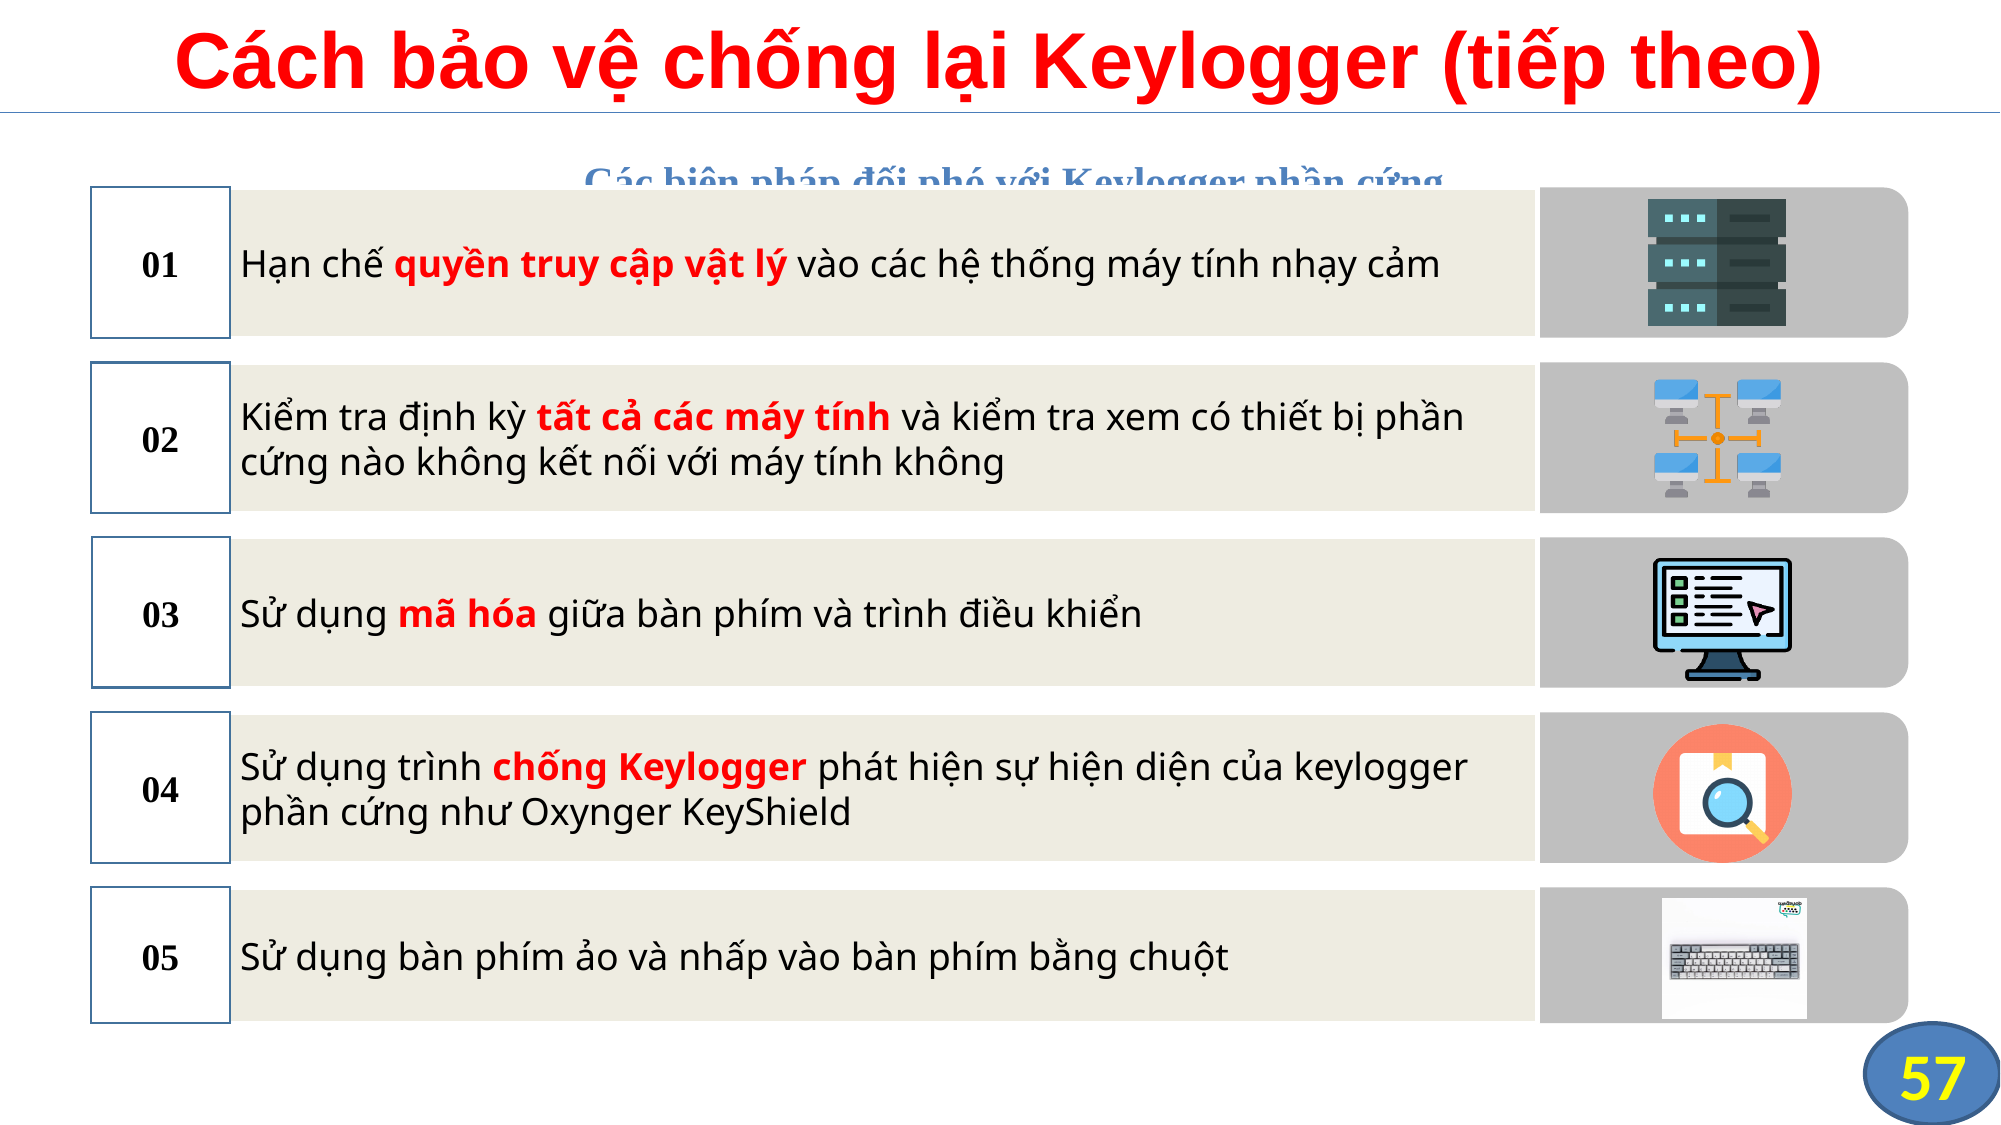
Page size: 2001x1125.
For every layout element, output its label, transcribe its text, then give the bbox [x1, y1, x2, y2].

picture [1648, 199, 1786, 327]
picture [1653, 555, 1792, 684]
text_box [1538, 712, 1909, 863]
text_box [1538, 187, 1909, 338]
text_box [116, 362, 1909, 514]
text_box 03 [91, 537, 230, 688]
text_box Sử dụng trình chống Keylogger phát hiện sự hiện diện của keylogger phần cứng như Oxynger KeyShield [230, 712, 1538, 863]
text_box 02 [91, 362, 230, 513]
text_box 05 [91, 887, 230, 1024]
text_box 01 [91, 187, 230, 338]
slide_number 57 [1866, 1023, 2000, 1125]
text_box Các biện pháp đối phó với Keylogger phần cứng [462, 114, 1566, 187]
text_box Sử dụng mã hóa giữa bàn phím và trình điều khiển [230, 537, 1538, 688]
text_box Hạn chế quyền truy cập vật lý vào các hệ thống máy tính nhạy cảm [230, 187, 1538, 338]
text_box [1538, 887, 1909, 1024]
picture [1653, 724, 1793, 864]
picture [1647, 373, 1787, 503]
text_box Sử dụng bàn phím ảo và nhấp vào bàn phím bằng chuột [230, 887, 1538, 1024]
title Cách bảo vệ chống lại Keylogger (tiếp theo) [0, 0, 2000, 116]
text_box [1538, 537, 1909, 688]
text_box 04 [91, 712, 230, 863]
picture [1662, 898, 1807, 1019]
text_box Kiểm tra định kỳ tất cả các máy tính và kiểm tra xem có thiết bị phần cứng nào không kết nối với máy tính không [230, 362, 1538, 513]
